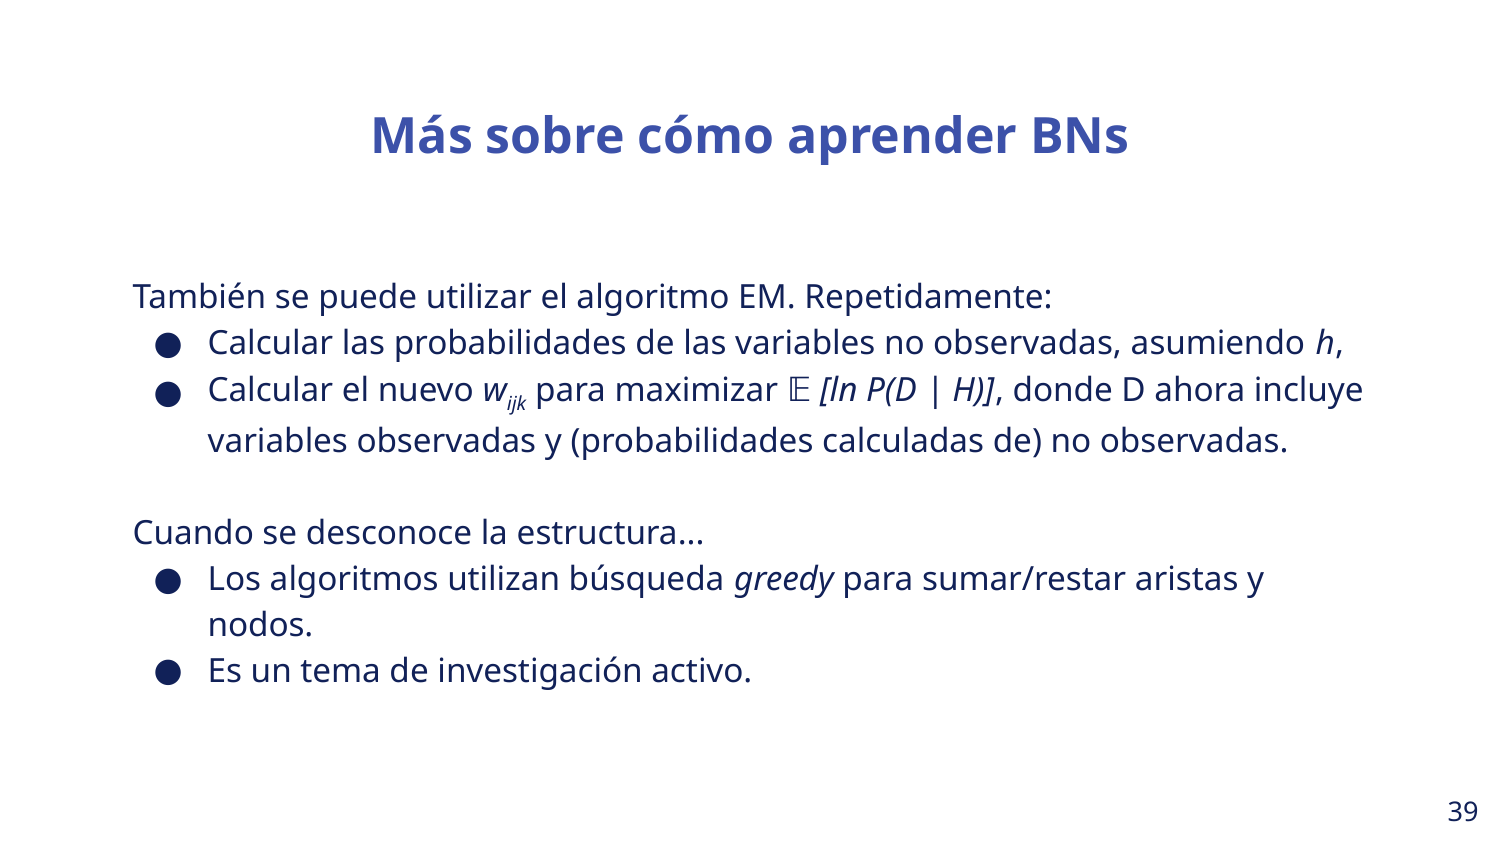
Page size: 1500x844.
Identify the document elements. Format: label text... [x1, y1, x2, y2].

slide_number ‹#› [1403, 779, 1494, 844]
text_box También se puede utilizar el algoritmo EM. Repetidamente: Calcular las probabilidades de las variables no observadas, asumiendo h, Calcular el nuevo wijk para maximizar 𝔼 [ln P(D | H)], donde D ahora incluye variables observadas y (probabilidades calculadas de) no observadas. Cuando se desconoce la estructura... Los algoritmos utilizan búsqueda greedy para sumar/restar aristas y nodos. Es un tema de investigación activo. [117, 254, 1382, 762]
text_box Más sobre cómo aprender BNs [0, 88, 1500, 183]
